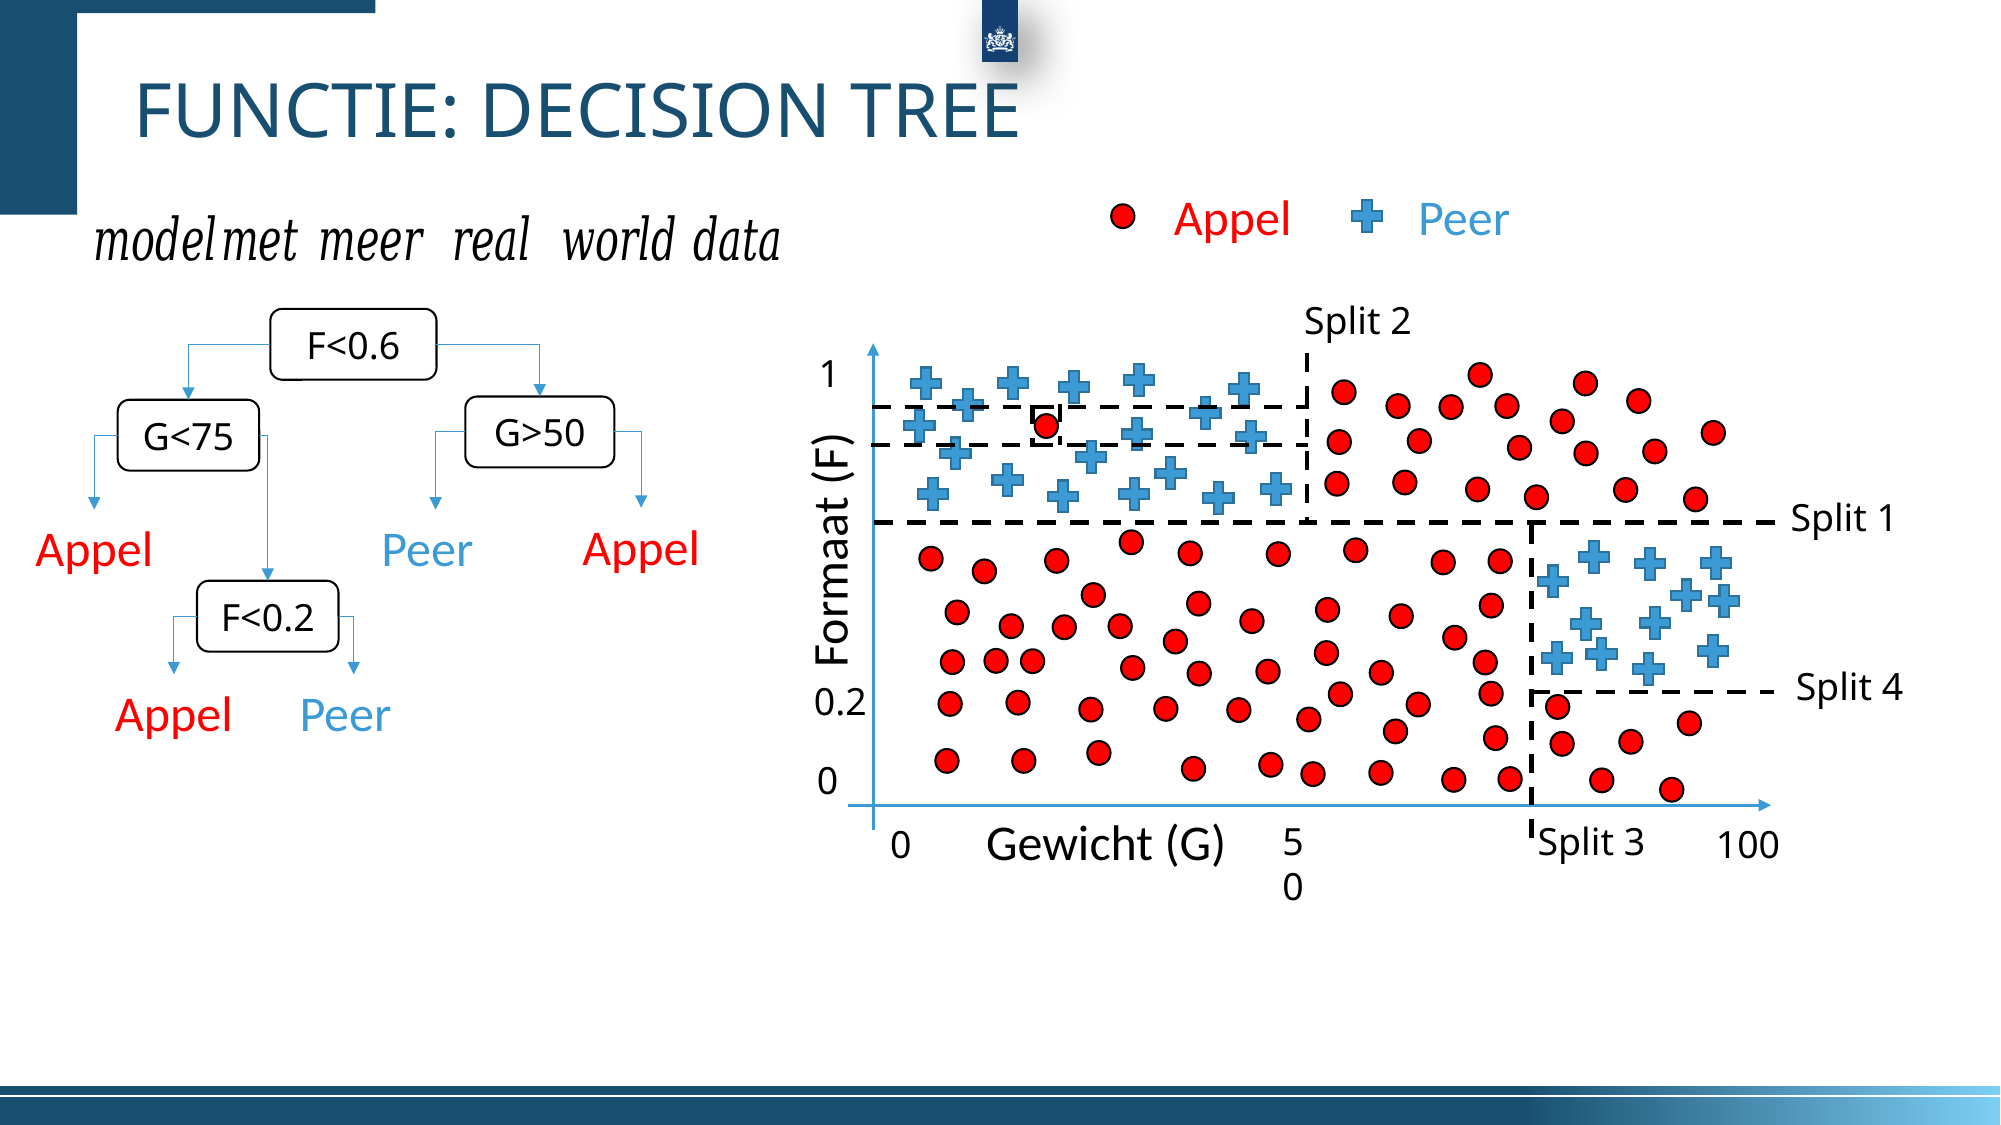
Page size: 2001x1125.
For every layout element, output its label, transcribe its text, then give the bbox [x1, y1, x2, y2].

text_box Peer [284, 674, 423, 749]
text_box F<0.6 [269, 307, 438, 381]
text_box Peer [1403, 178, 1607, 253]
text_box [94, 435, 118, 510]
text_box [1110, 203, 1136, 230]
picture [982, 0, 1018, 62]
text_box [614, 431, 642, 508]
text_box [436, 344, 540, 397]
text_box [173, 616, 197, 675]
text_box Appel [564, 507, 719, 583]
text_box Split 4 [1868, 655, 1970, 716]
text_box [435, 431, 466, 510]
text_box F<0.2 [195, 579, 340, 653]
text_box Appel [93, 674, 254, 749]
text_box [870, 403, 1309, 447]
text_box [188, 344, 271, 400]
text_box G<75 [116, 398, 261, 472]
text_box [790, 282, 1868, 879]
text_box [338, 616, 354, 675]
title FunctiE: decision tree [118, 61, 1844, 165]
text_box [259, 435, 268, 581]
text_box Peer [366, 509, 505, 585]
text_box Split 1 [1868, 486, 1914, 547]
text_box [1363, 199, 1383, 233]
text_box Appel [14, 509, 175, 585]
text_box G>50 [464, 395, 616, 469]
text_box Appel [1159, 178, 1363, 253]
